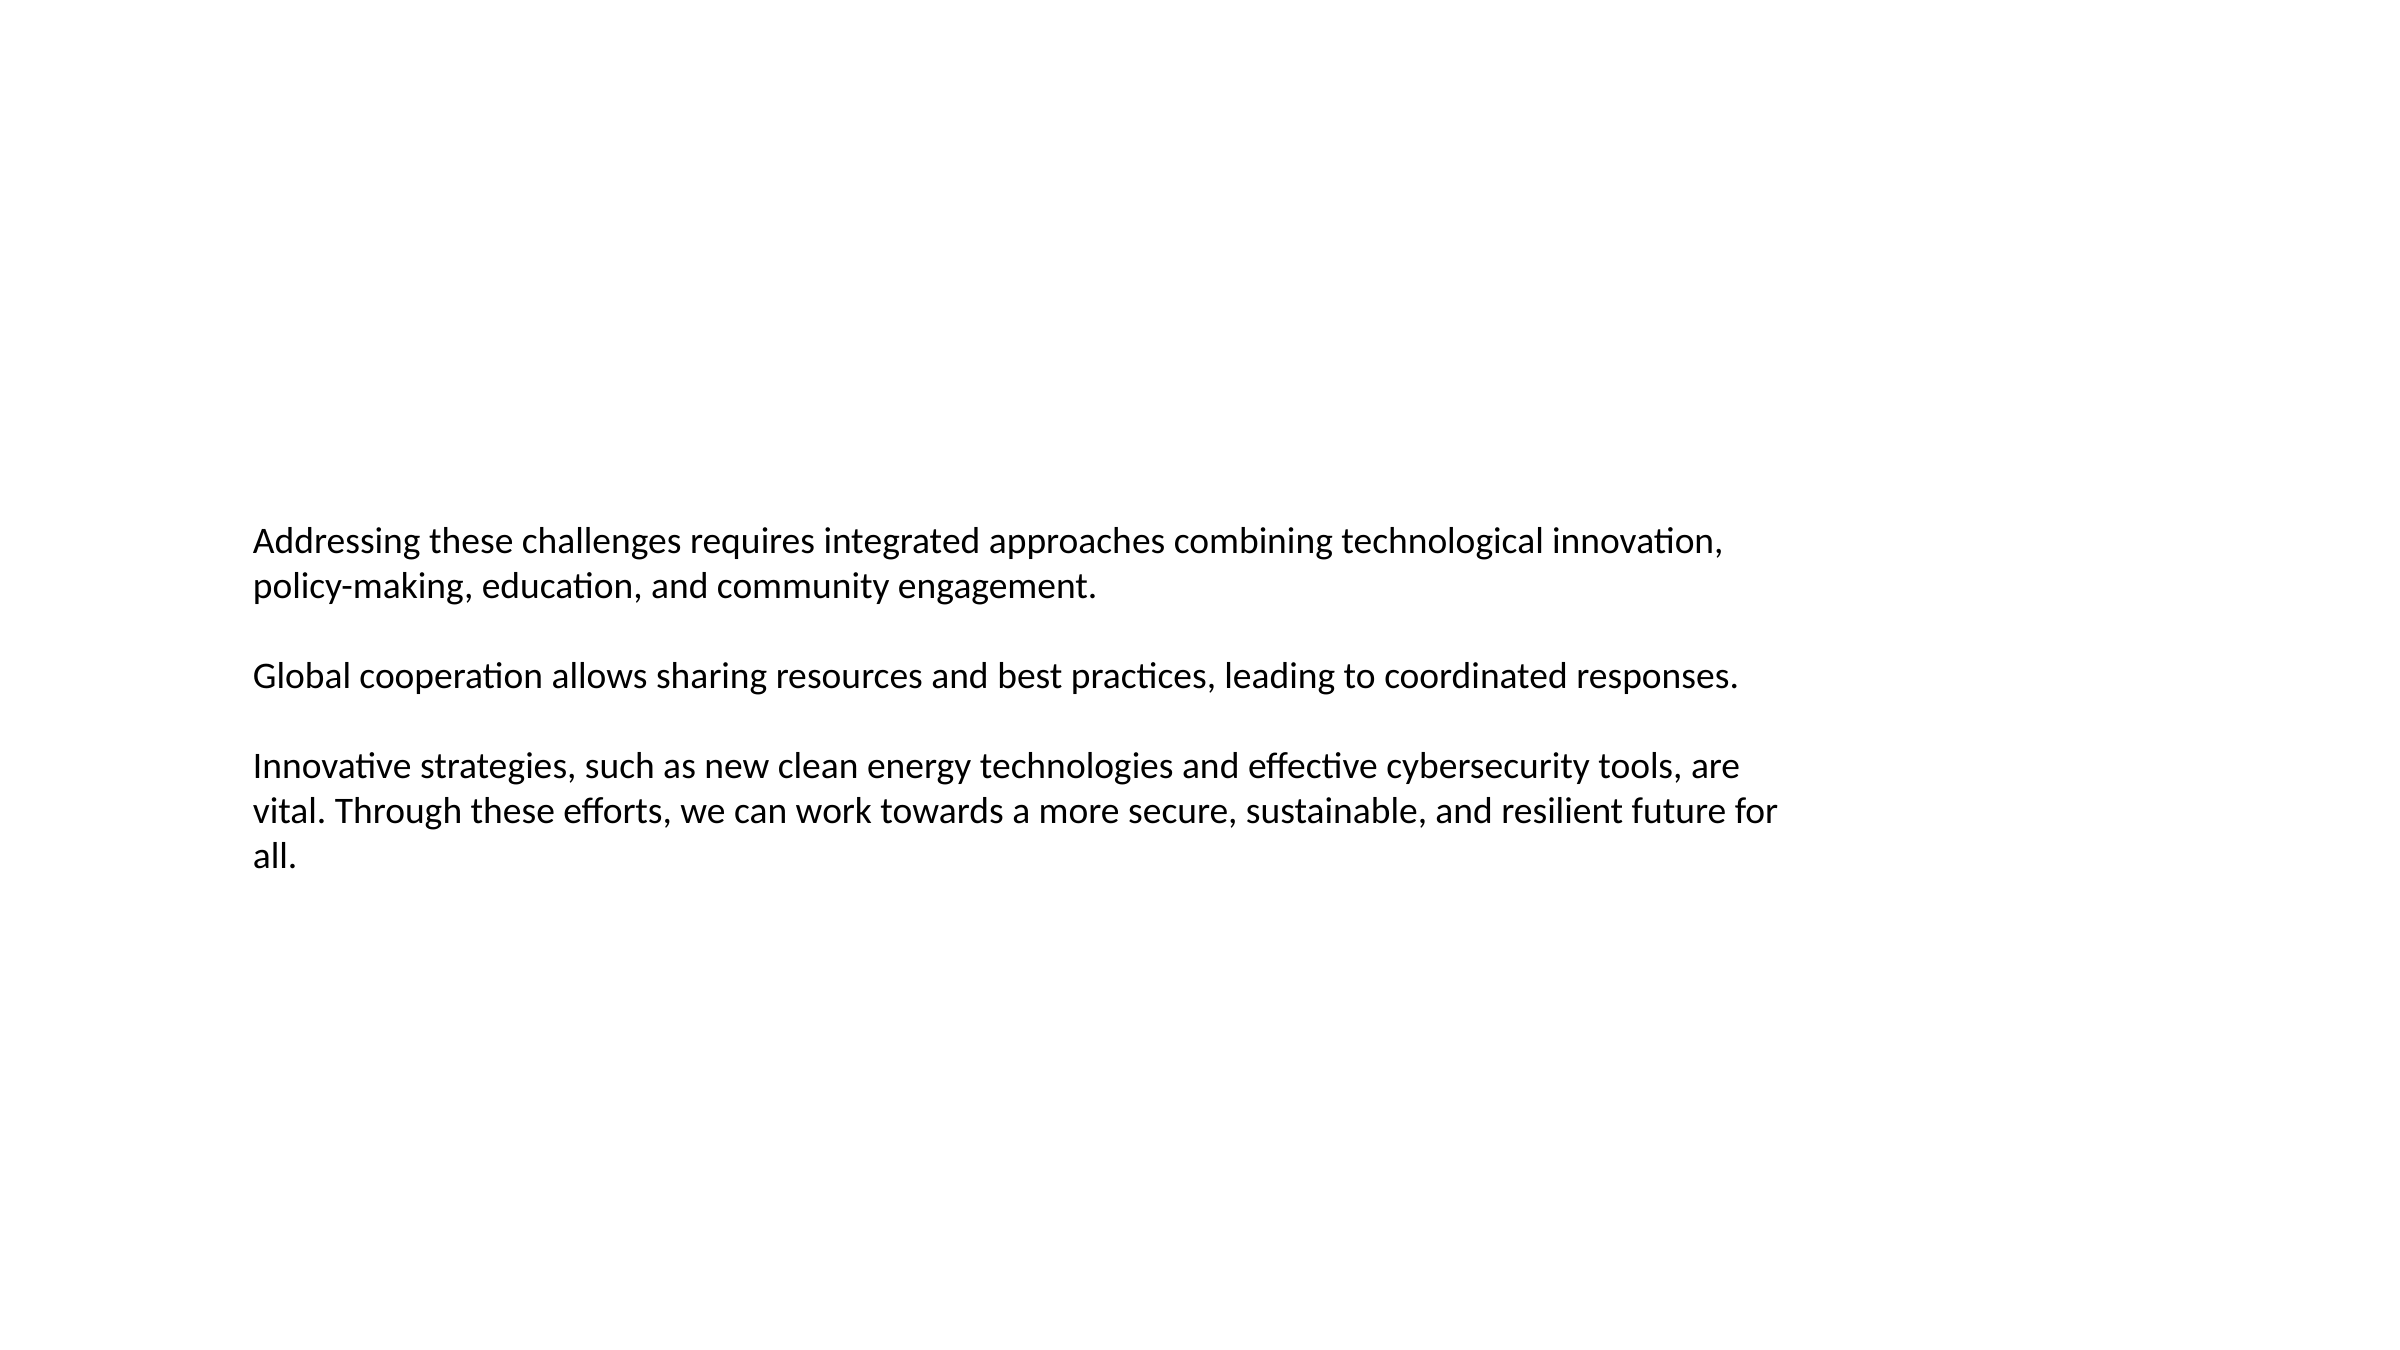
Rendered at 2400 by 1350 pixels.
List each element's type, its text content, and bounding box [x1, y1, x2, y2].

text_box Addressing these challenges requires integrated approaches combining technological innovation, policy-making, education, and community engagement. Global cooperation allows sharing resources and best practices, leading to coordinated responses. Innovative strategies, such as new clean energy technologies and effective cybersecurity tools, are vital. Through these efforts, we can work towards a more secure, sustainable, and resilient future for all. [238, 508, 1800, 884]
